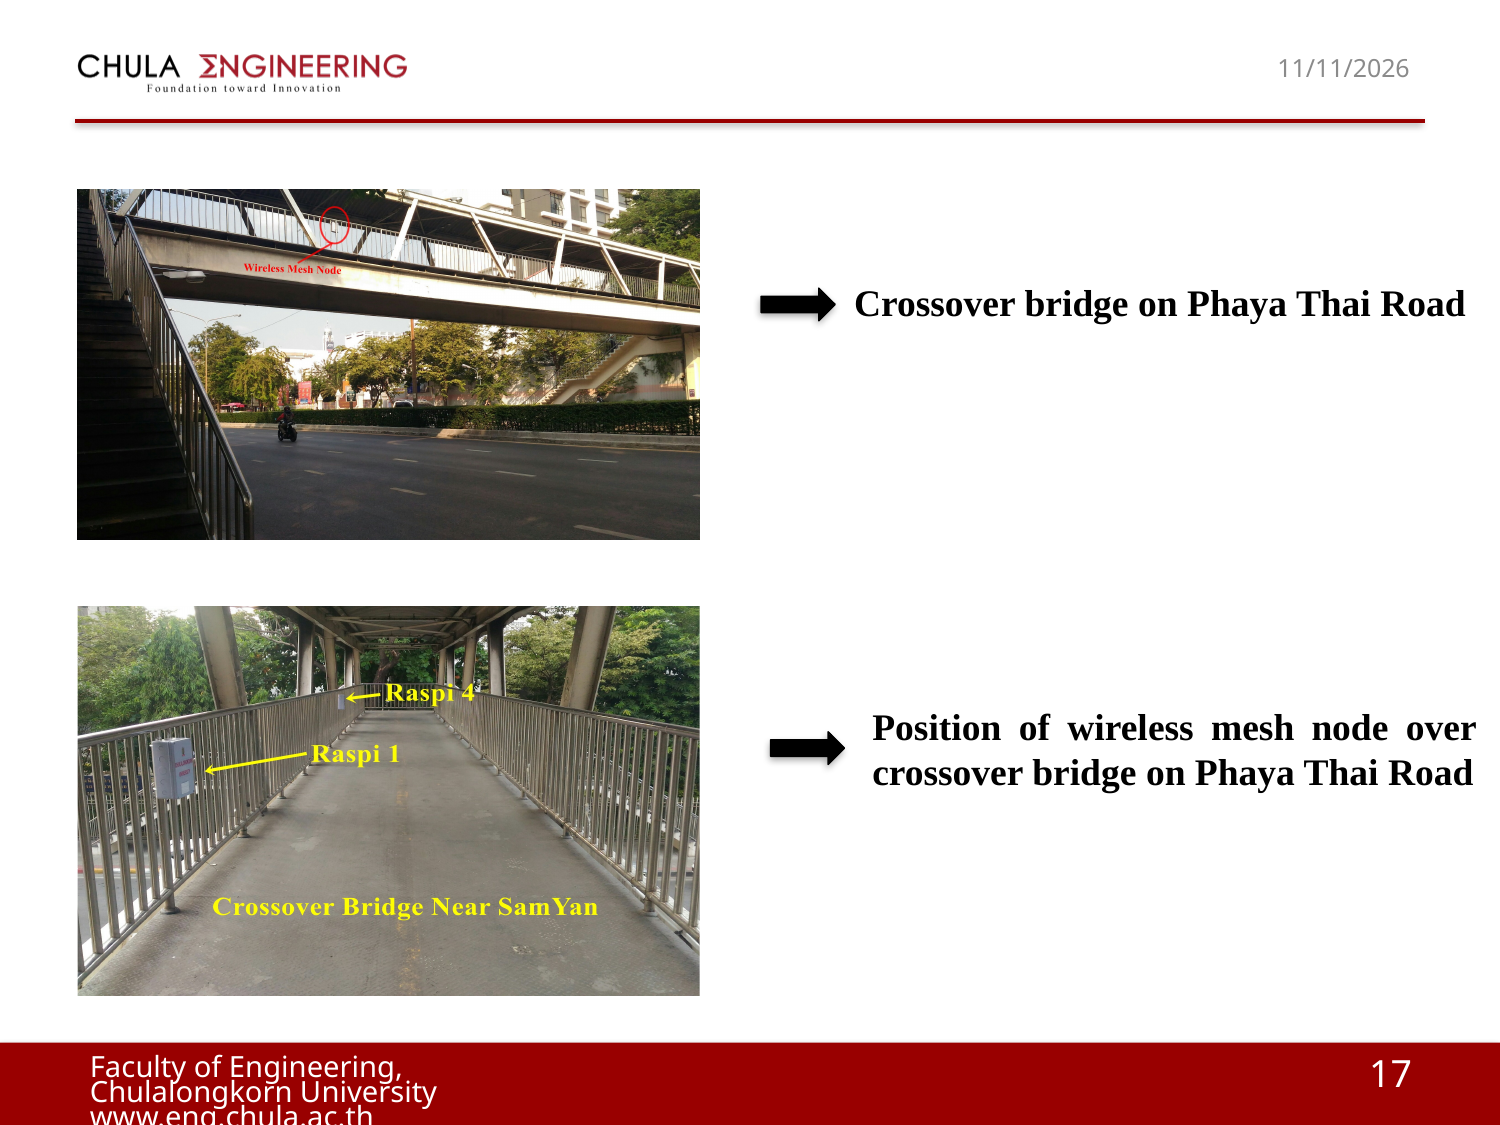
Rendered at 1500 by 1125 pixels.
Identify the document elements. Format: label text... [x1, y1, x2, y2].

text_box [760, 287, 836, 322]
picture [77, 189, 700, 541]
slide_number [1074, 39, 1425, 100]
text_box Position of wireless mesh node over crossover bridge on Phaya Thai Road [857, 695, 1492, 800]
text_box [769, 731, 845, 766]
picture [77, 606, 700, 996]
slide_number 17 [1301, 1042, 1427, 1103]
picture [75, 48, 412, 98]
text_box Crossover bridge on Phaya Thai Road [801, 271, 1500, 332]
